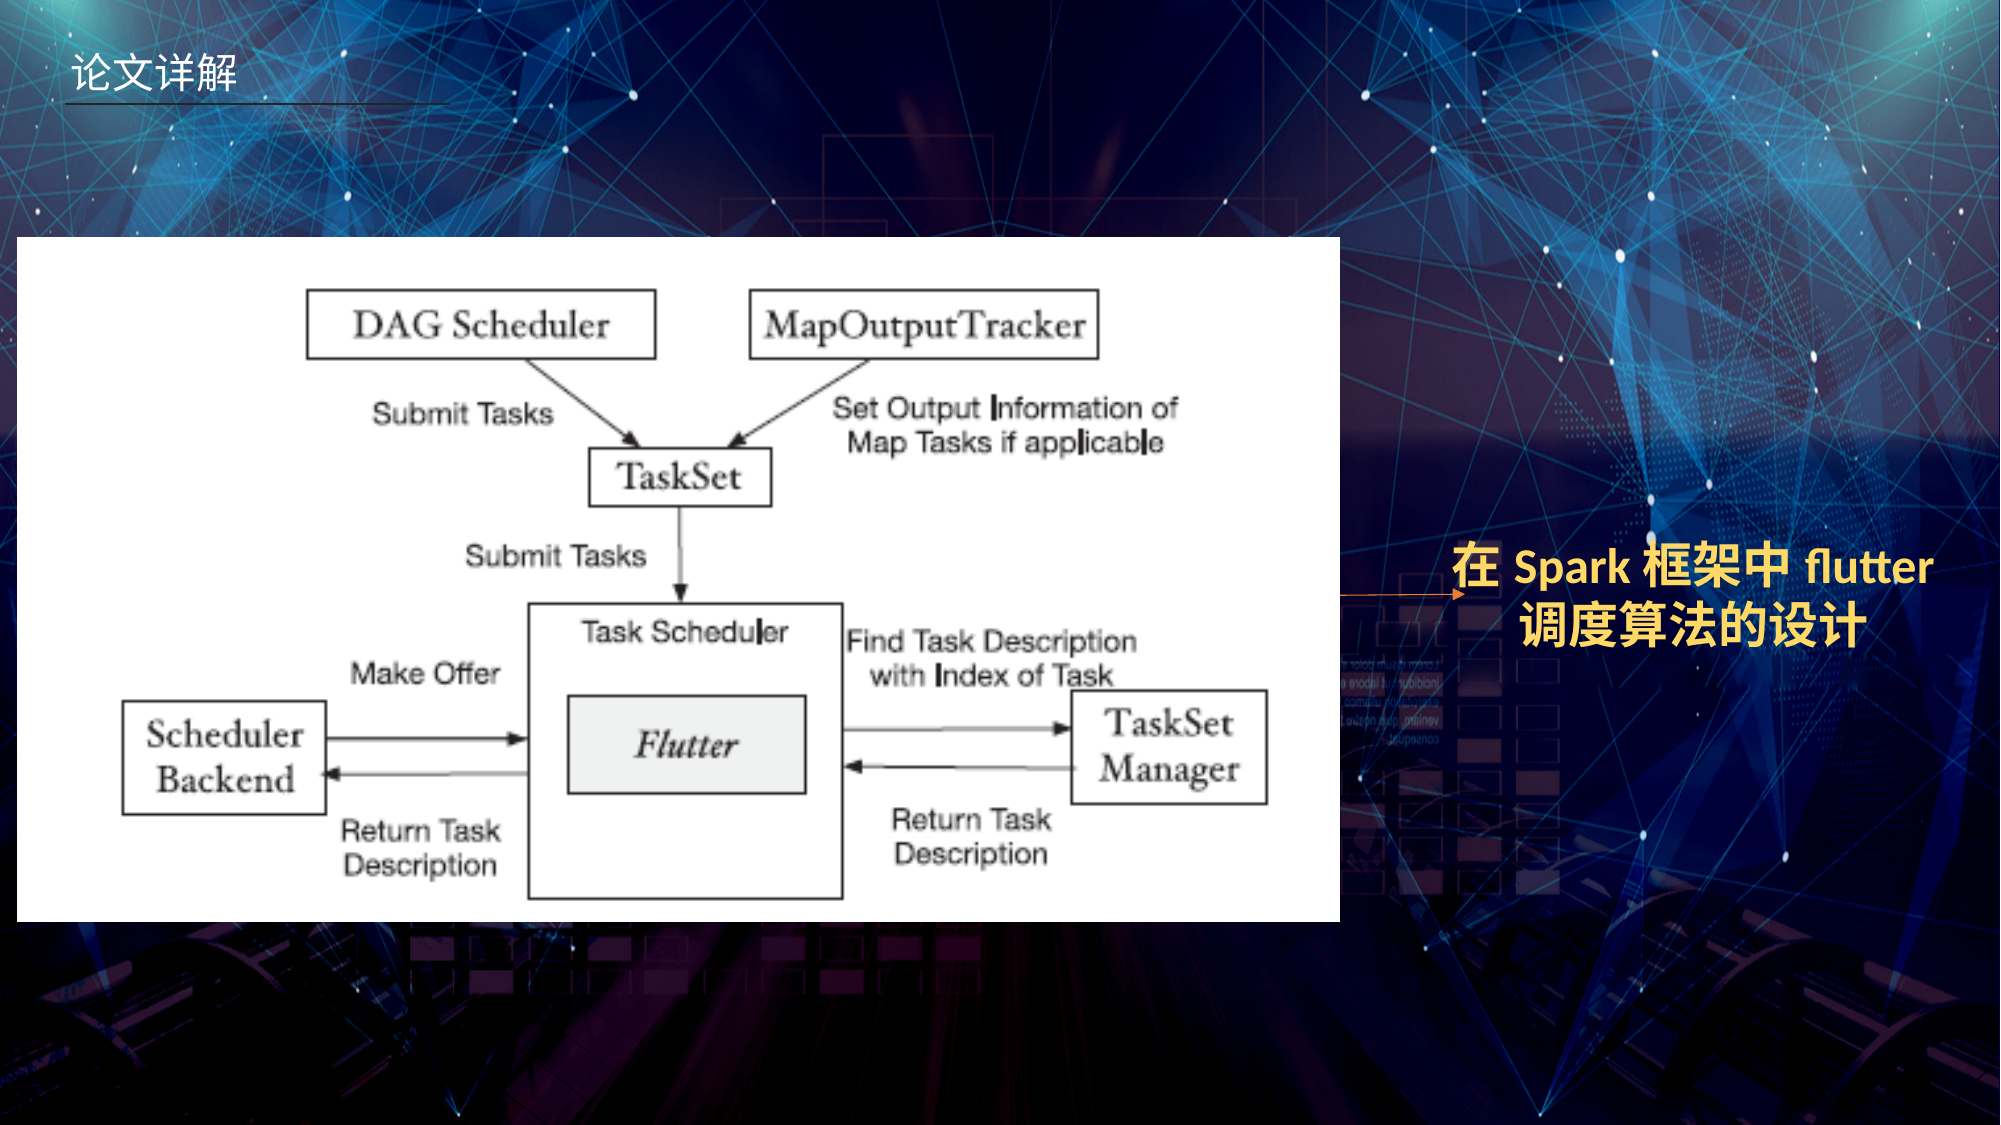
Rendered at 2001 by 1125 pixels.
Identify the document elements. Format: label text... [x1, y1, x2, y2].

text_box 在Spark框架中flutter 调度算法的设计 [1436, 526, 1950, 662]
picture [0, 0, 1999, 1125]
text_box 论文详解 [56, 39, 456, 105]
